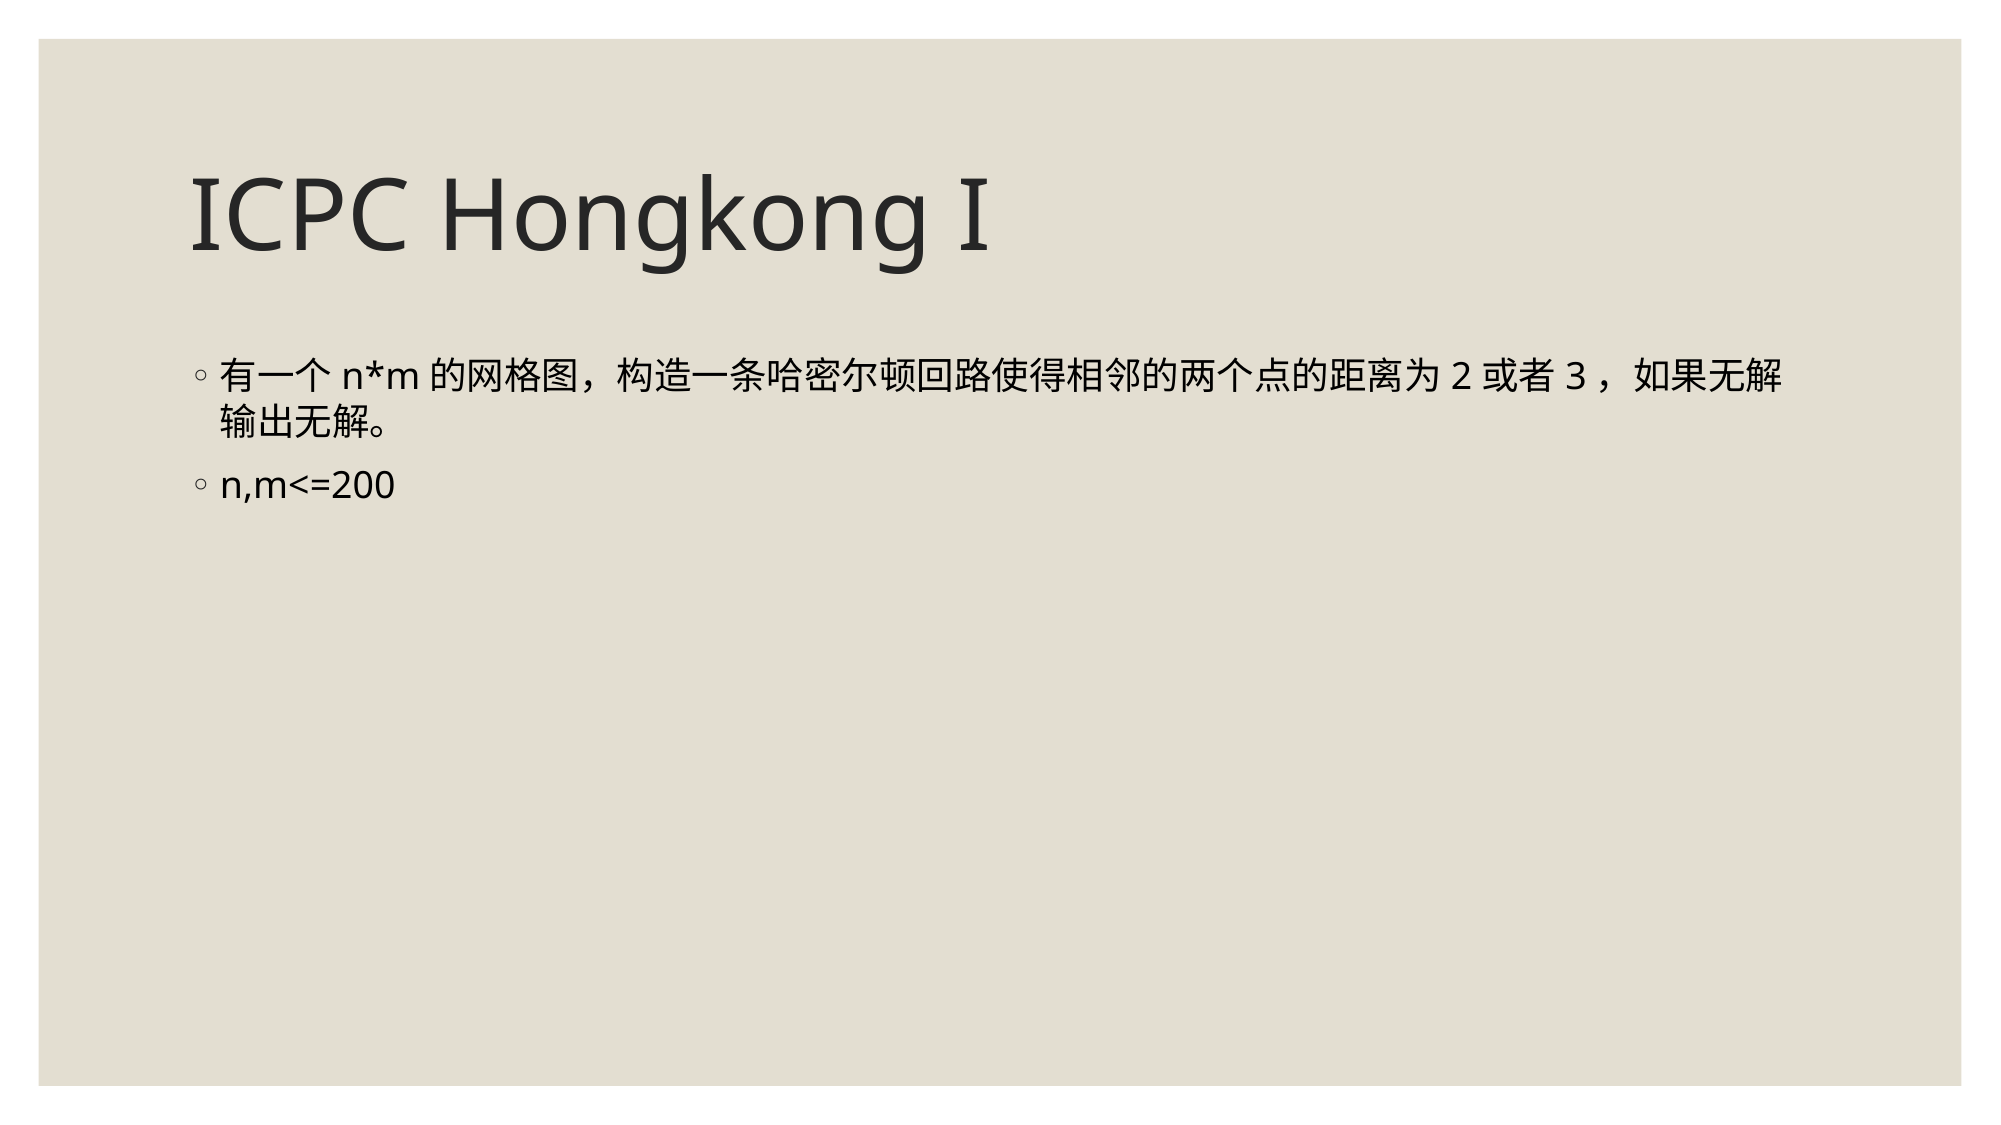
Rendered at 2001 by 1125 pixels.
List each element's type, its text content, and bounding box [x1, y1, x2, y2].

title ICPC Hongkong I [174, 105, 1825, 331]
list 有一个n*m的网格图，构造一条哈密尔顿回路使得相邻的两个点的距离为2或者3，如果无解输出无解。 n,m<=200 [174, 345, 1825, 990]
